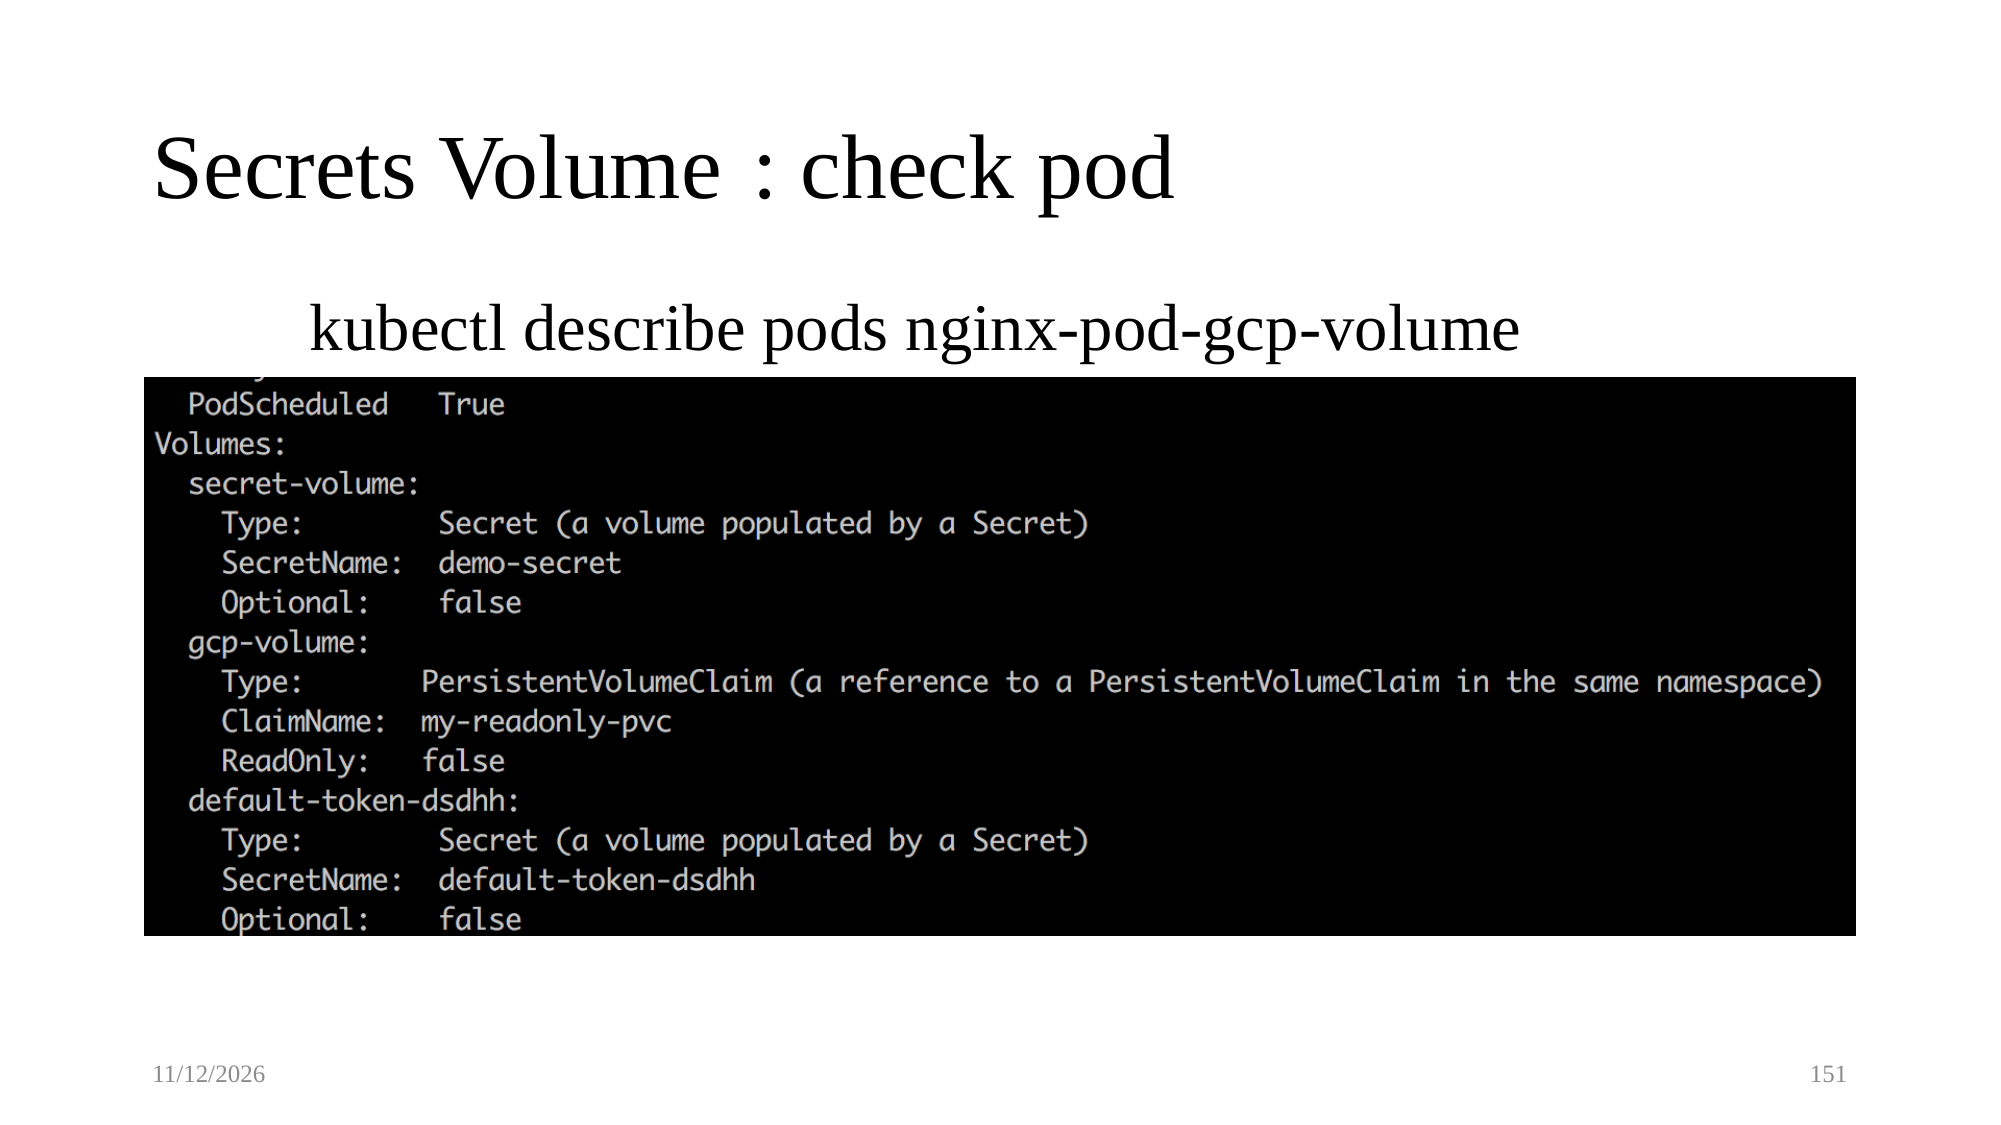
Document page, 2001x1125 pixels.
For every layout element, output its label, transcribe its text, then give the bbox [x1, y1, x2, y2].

text_box kubectl describe pods nginx-pod-gcp-volume [295, 276, 1540, 372]
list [144, 377, 1856, 936]
slide_number 151 [1412, 1042, 1863, 1103]
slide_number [137, 1042, 588, 1103]
title Secrets Volume : check pod [137, 59, 1863, 278]
